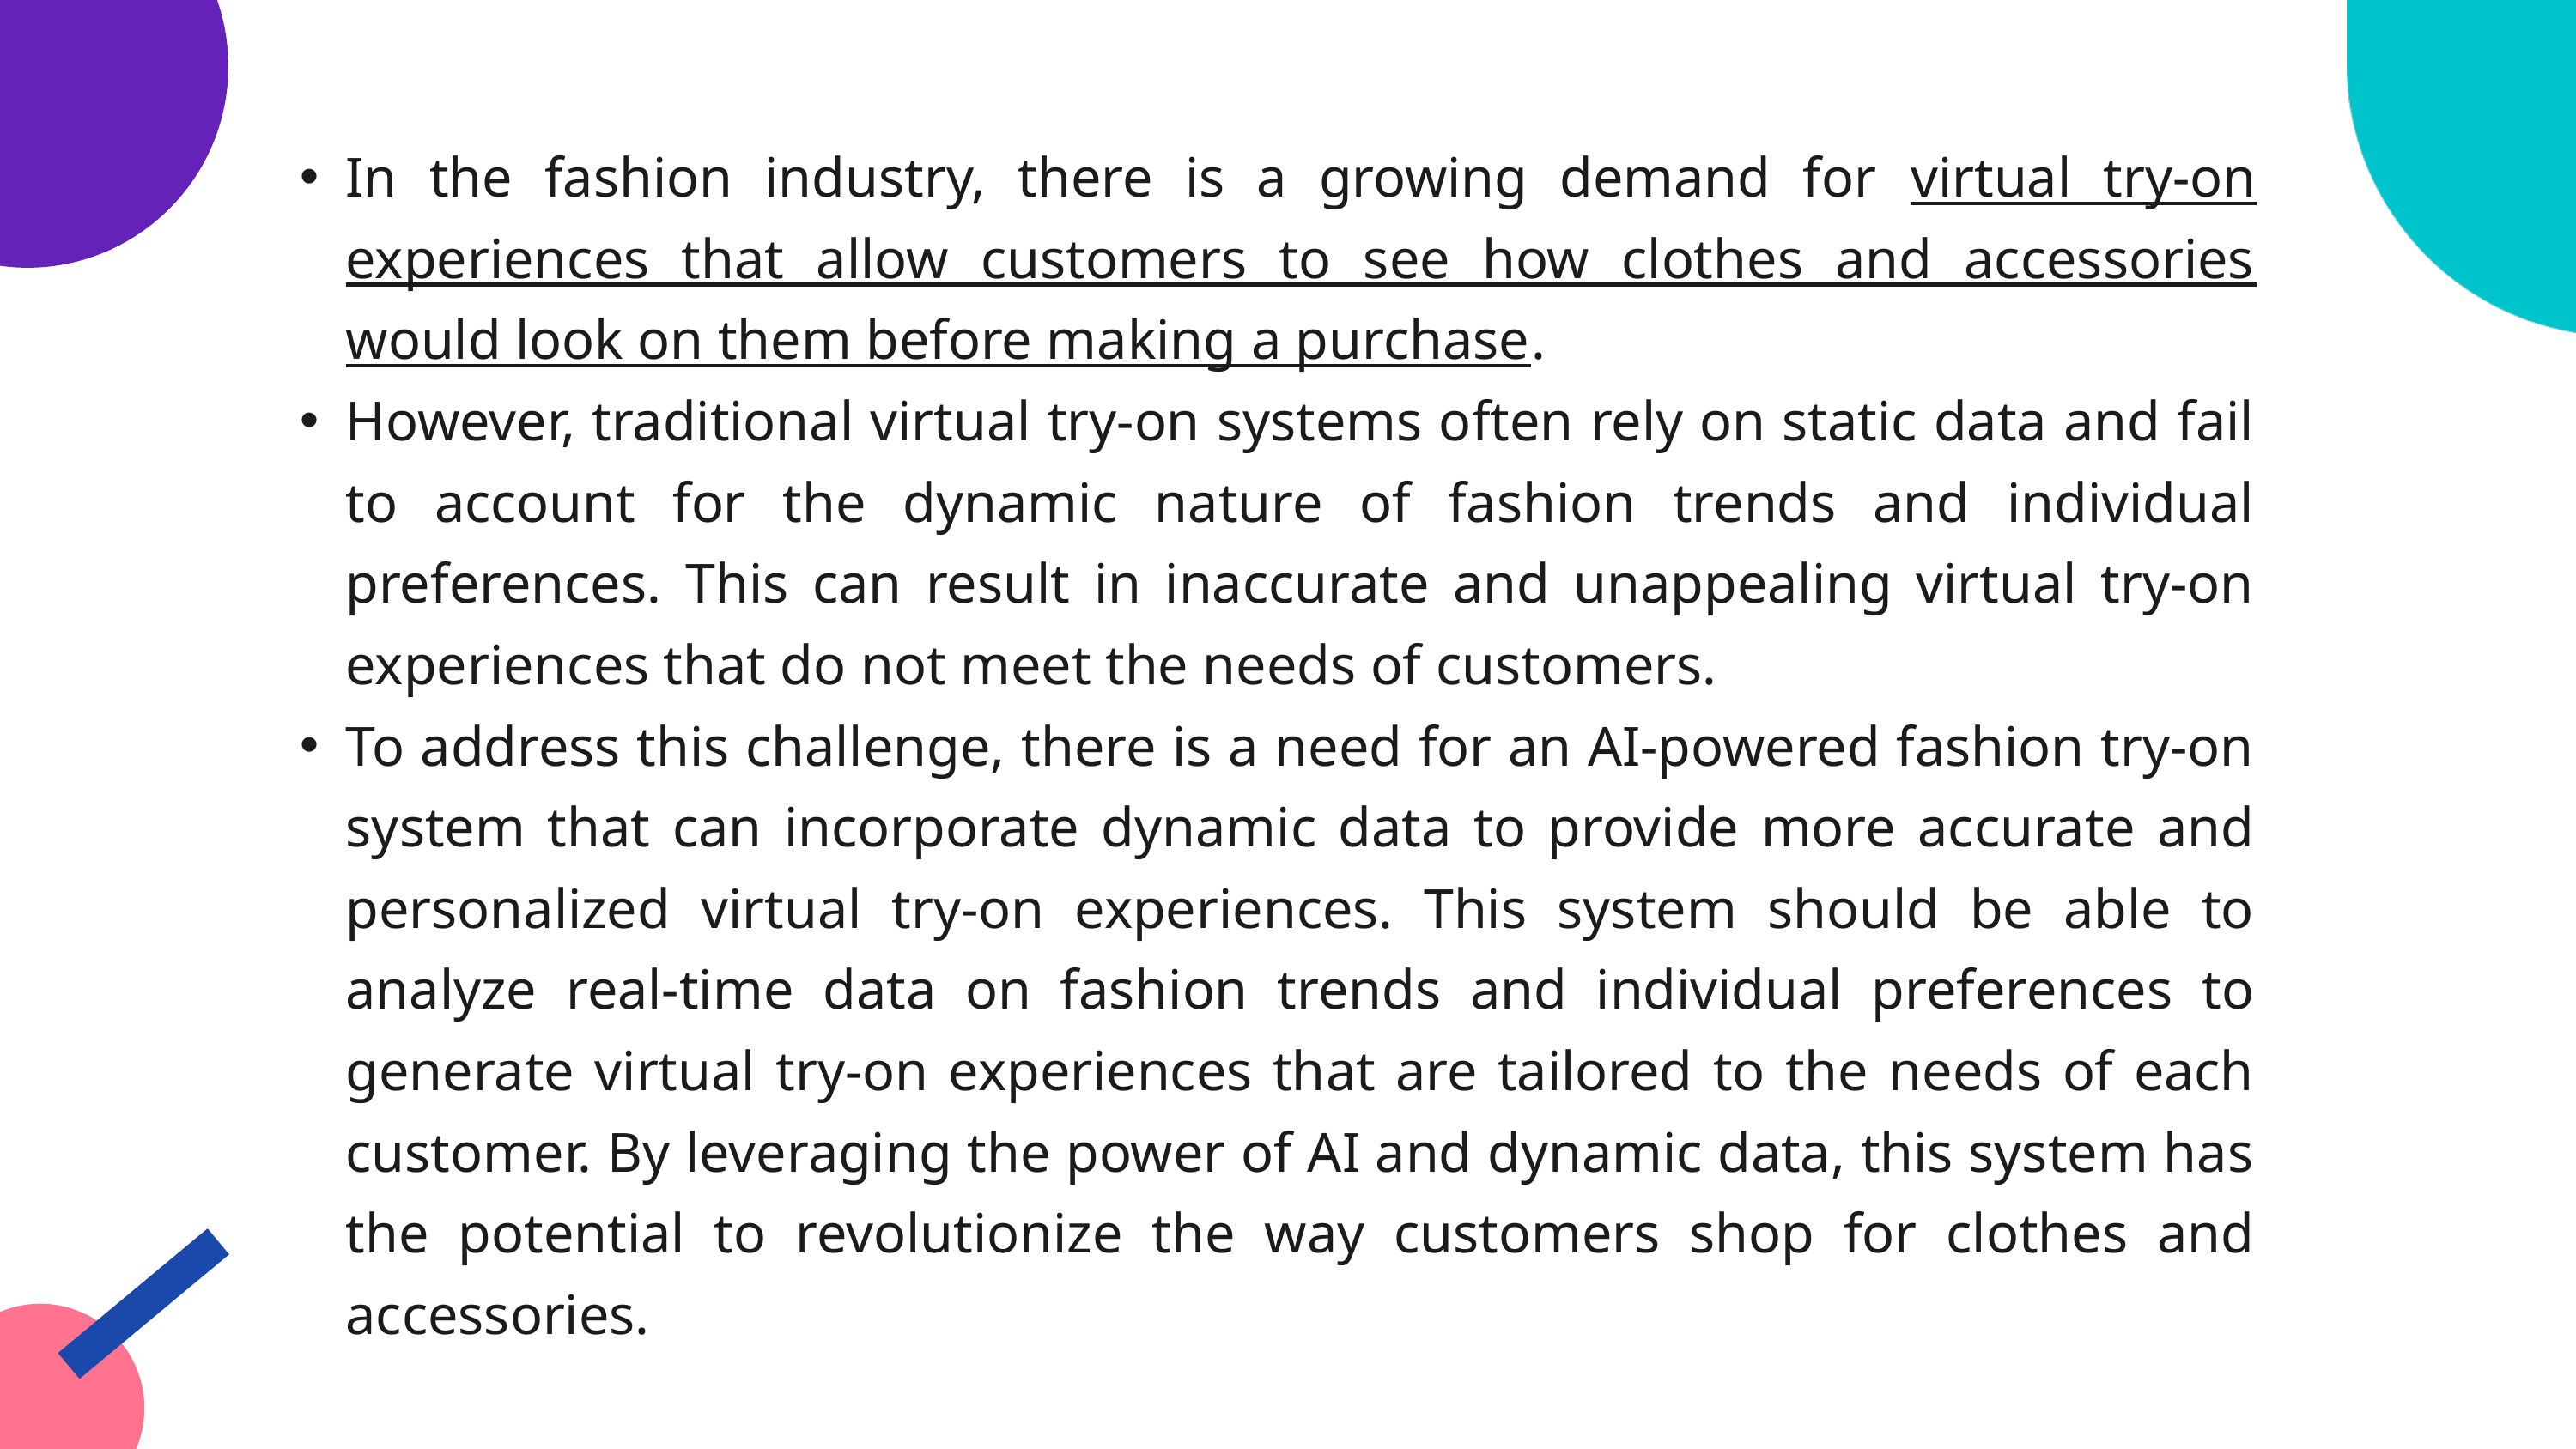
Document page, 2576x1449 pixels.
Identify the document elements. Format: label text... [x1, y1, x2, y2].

text_box In the fashion industry, there is a growing demand for virtual try-on experiences that allow customers to see how clothes and accessories would look on them before making a purchase. However, traditional virtual try-on systems often rely on static data and fail to account for the dynamic nature of fashion trends and individual preferences. This can result in inaccurate and unappealing virtual try-on experiences that do not meet the needs of customers. To address this challenge, there is a need for an AI-powered fashion try-on system that can incorporate dynamic data to provide more accurate and personalized virtual try-on experiences. This system should be able to analyze real-time data on fashion trends and individual preferences to generate virtual try-on experiences that are tailored to the needs of each customer. By leveraging the power of AI and dynamic data, this system has the potential to revolutionize the way customers shop for clothes and accessories. [253, 126, 2257, 1345]
picture [2347, 0, 2576, 337]
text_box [0, 1303, 145, 1449]
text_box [0, 0, 230, 269]
text_box [118, 1228, 229, 1323]
